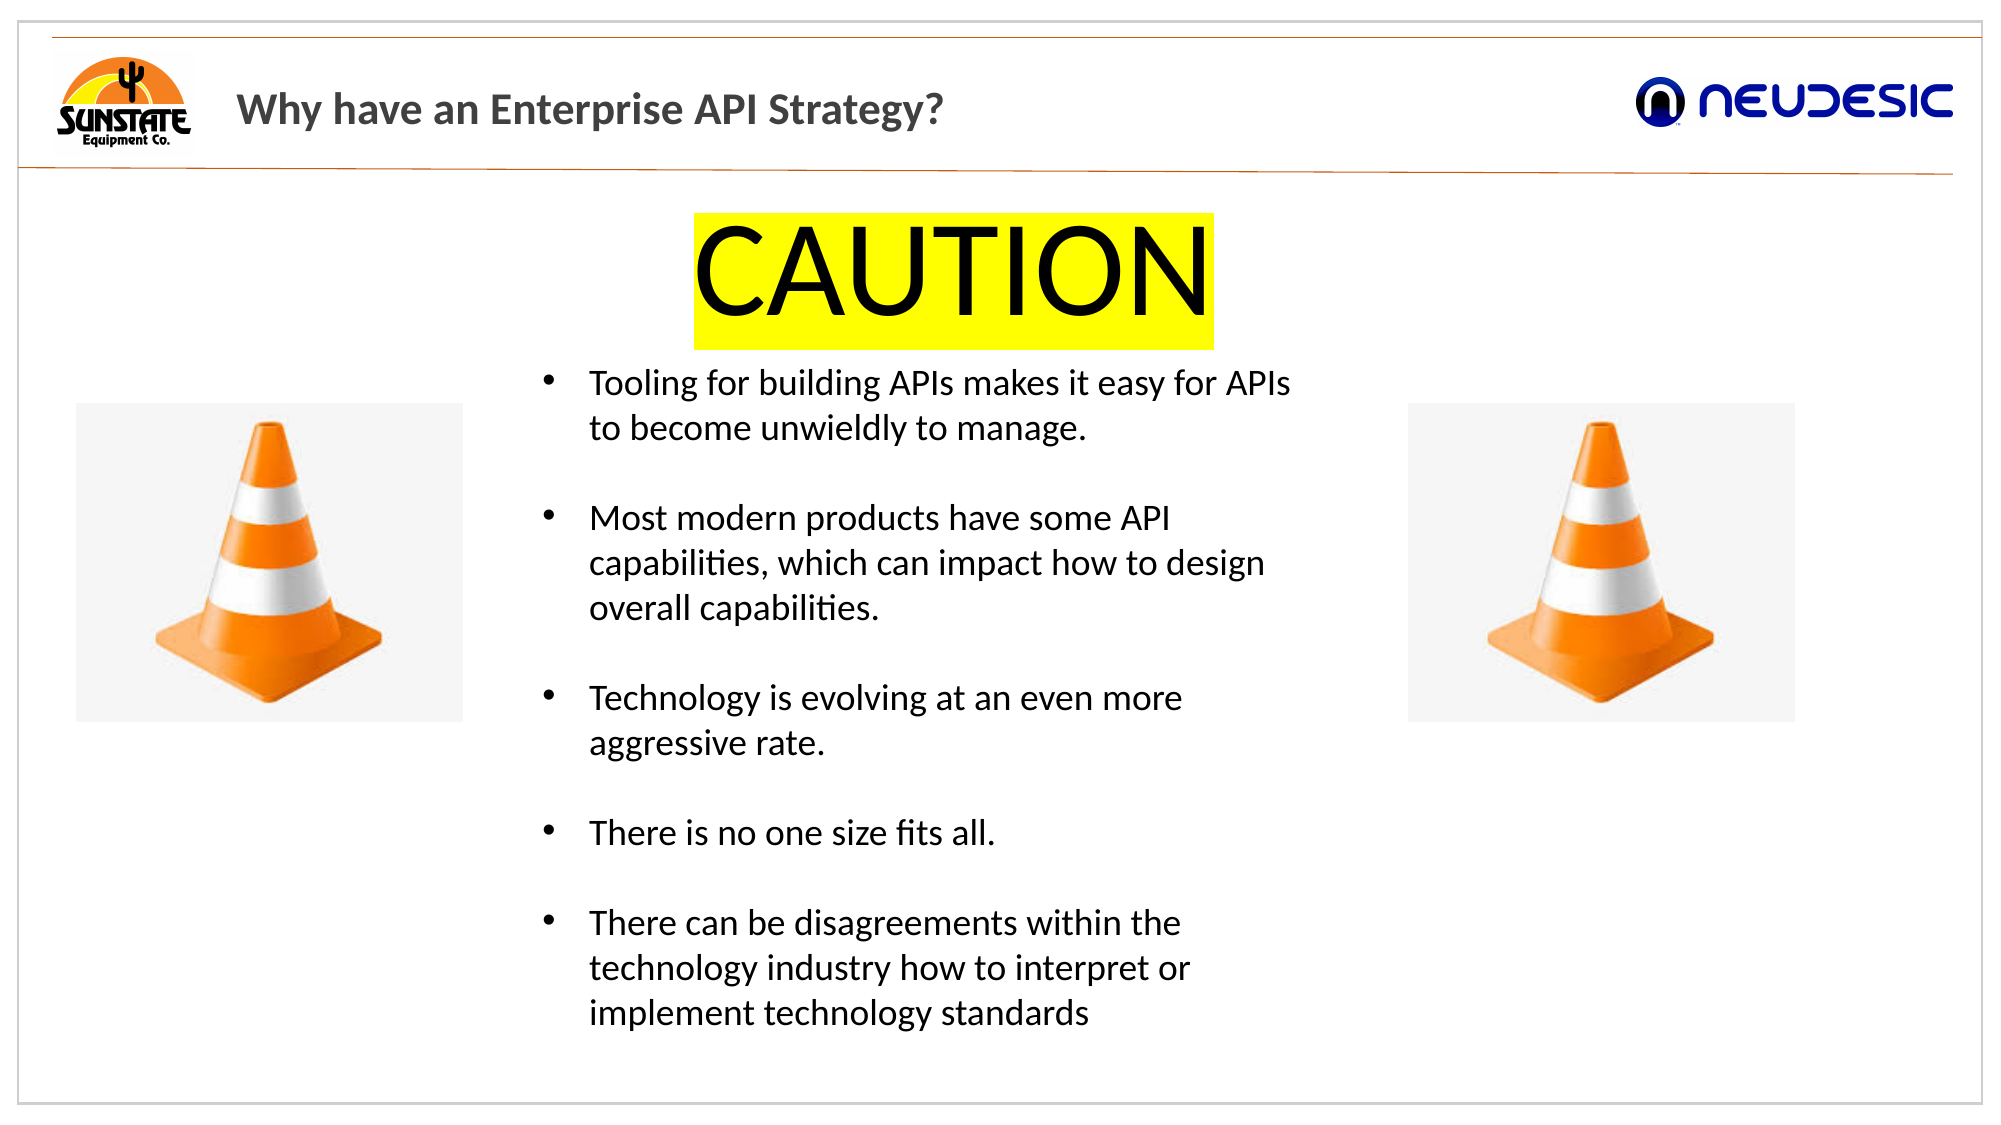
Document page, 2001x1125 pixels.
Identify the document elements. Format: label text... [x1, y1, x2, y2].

picture [1408, 403, 1795, 722]
text_box Tooling for building APIs makes it easy for APIs to become unwieldly to manage. Most modern products have some API capabilities, which can impact how to design overall capabilities. Technology is evolving at an even more aggressive rate. There is no one size fits all. There can be disagreements within the technology industry how to interpret or implement technology standards [527, 350, 1344, 1040]
text_box [17, 20, 1983, 1105]
text_box CAUTION [678, 175, 1230, 351]
picture [52, 50, 195, 157]
picture [1636, 77, 1953, 127]
picture [76, 403, 463, 722]
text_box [18, 167, 1953, 175]
